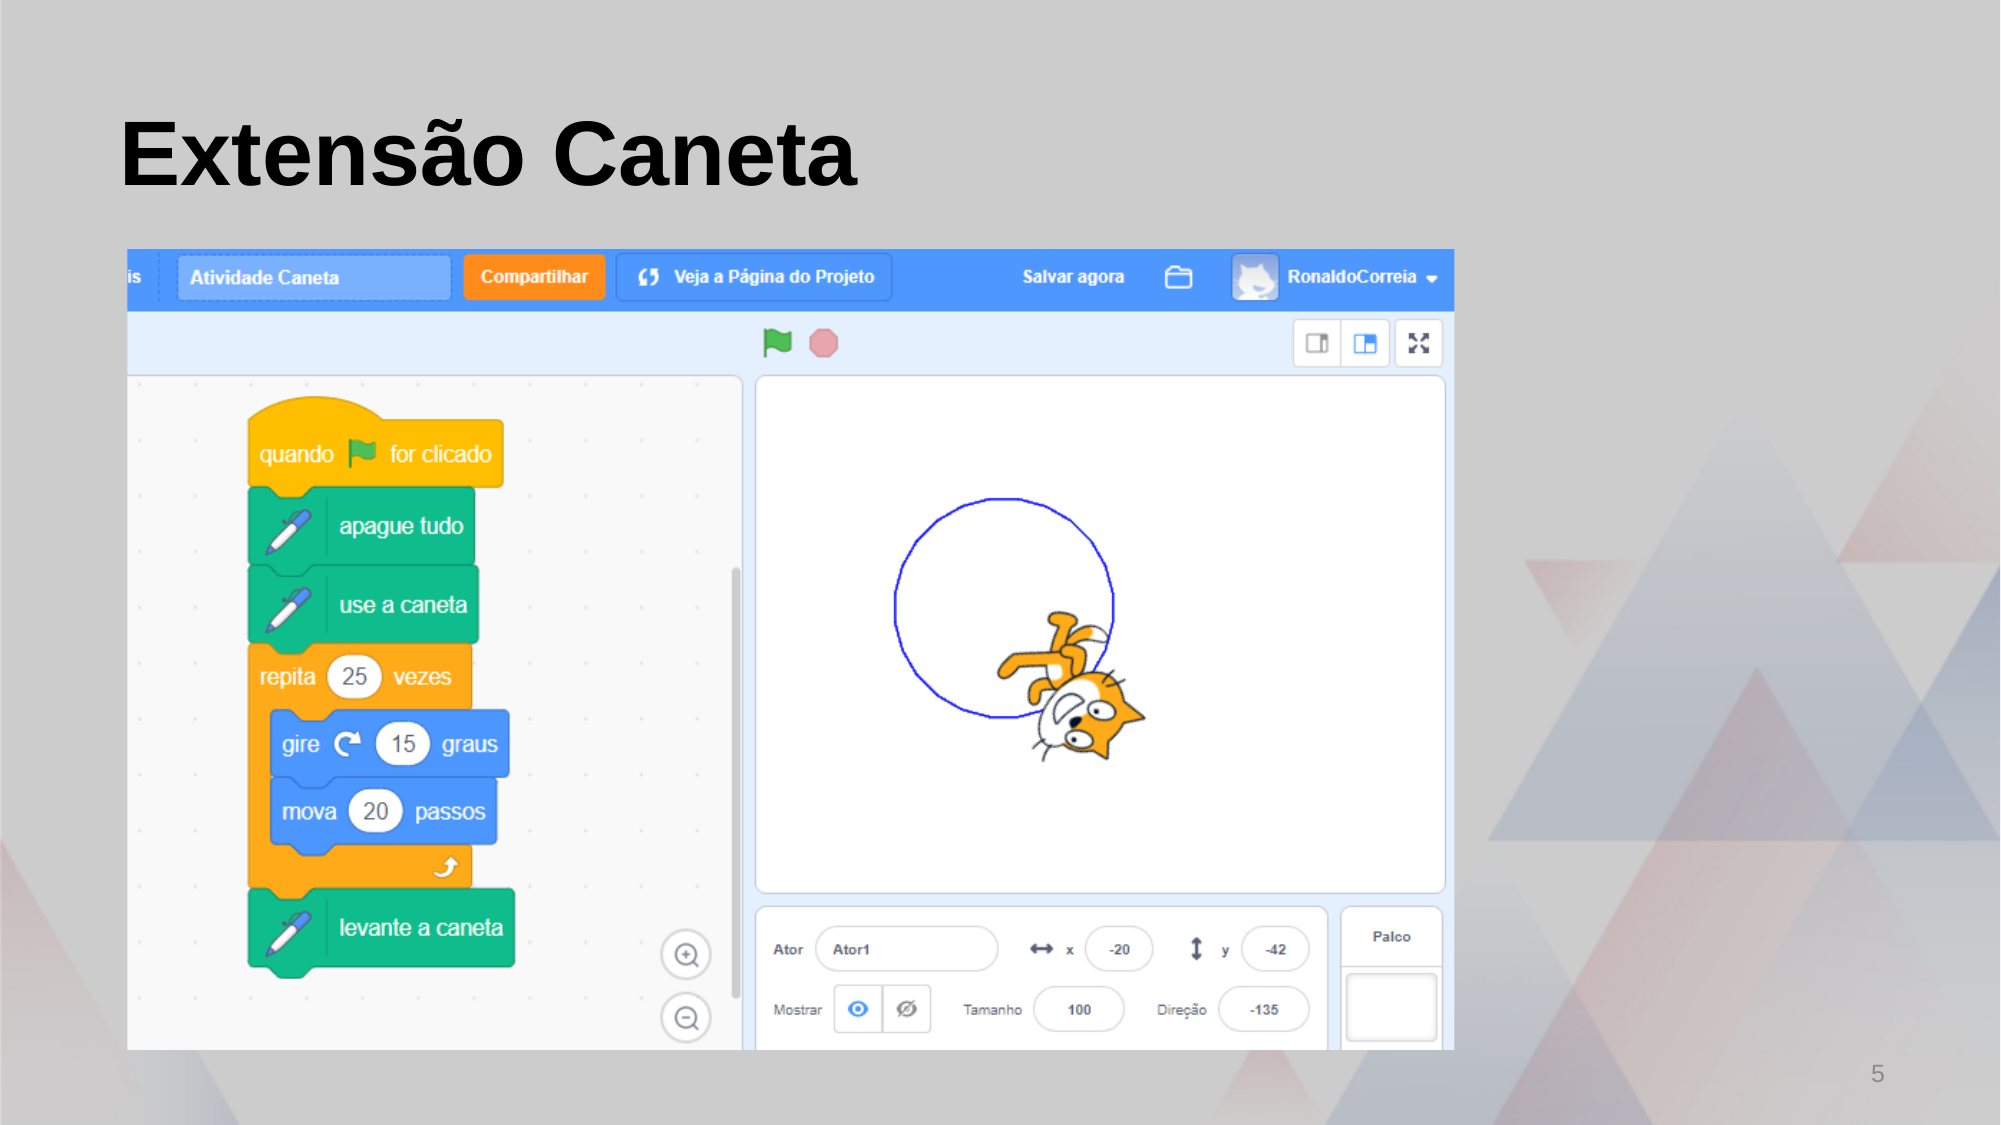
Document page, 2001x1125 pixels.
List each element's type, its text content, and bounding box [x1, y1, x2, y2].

slide_number 5 [1433, 1042, 1900, 1103]
title Extensão Caneta [101, 78, 1902, 220]
picture [0, 0, 2001, 1125]
